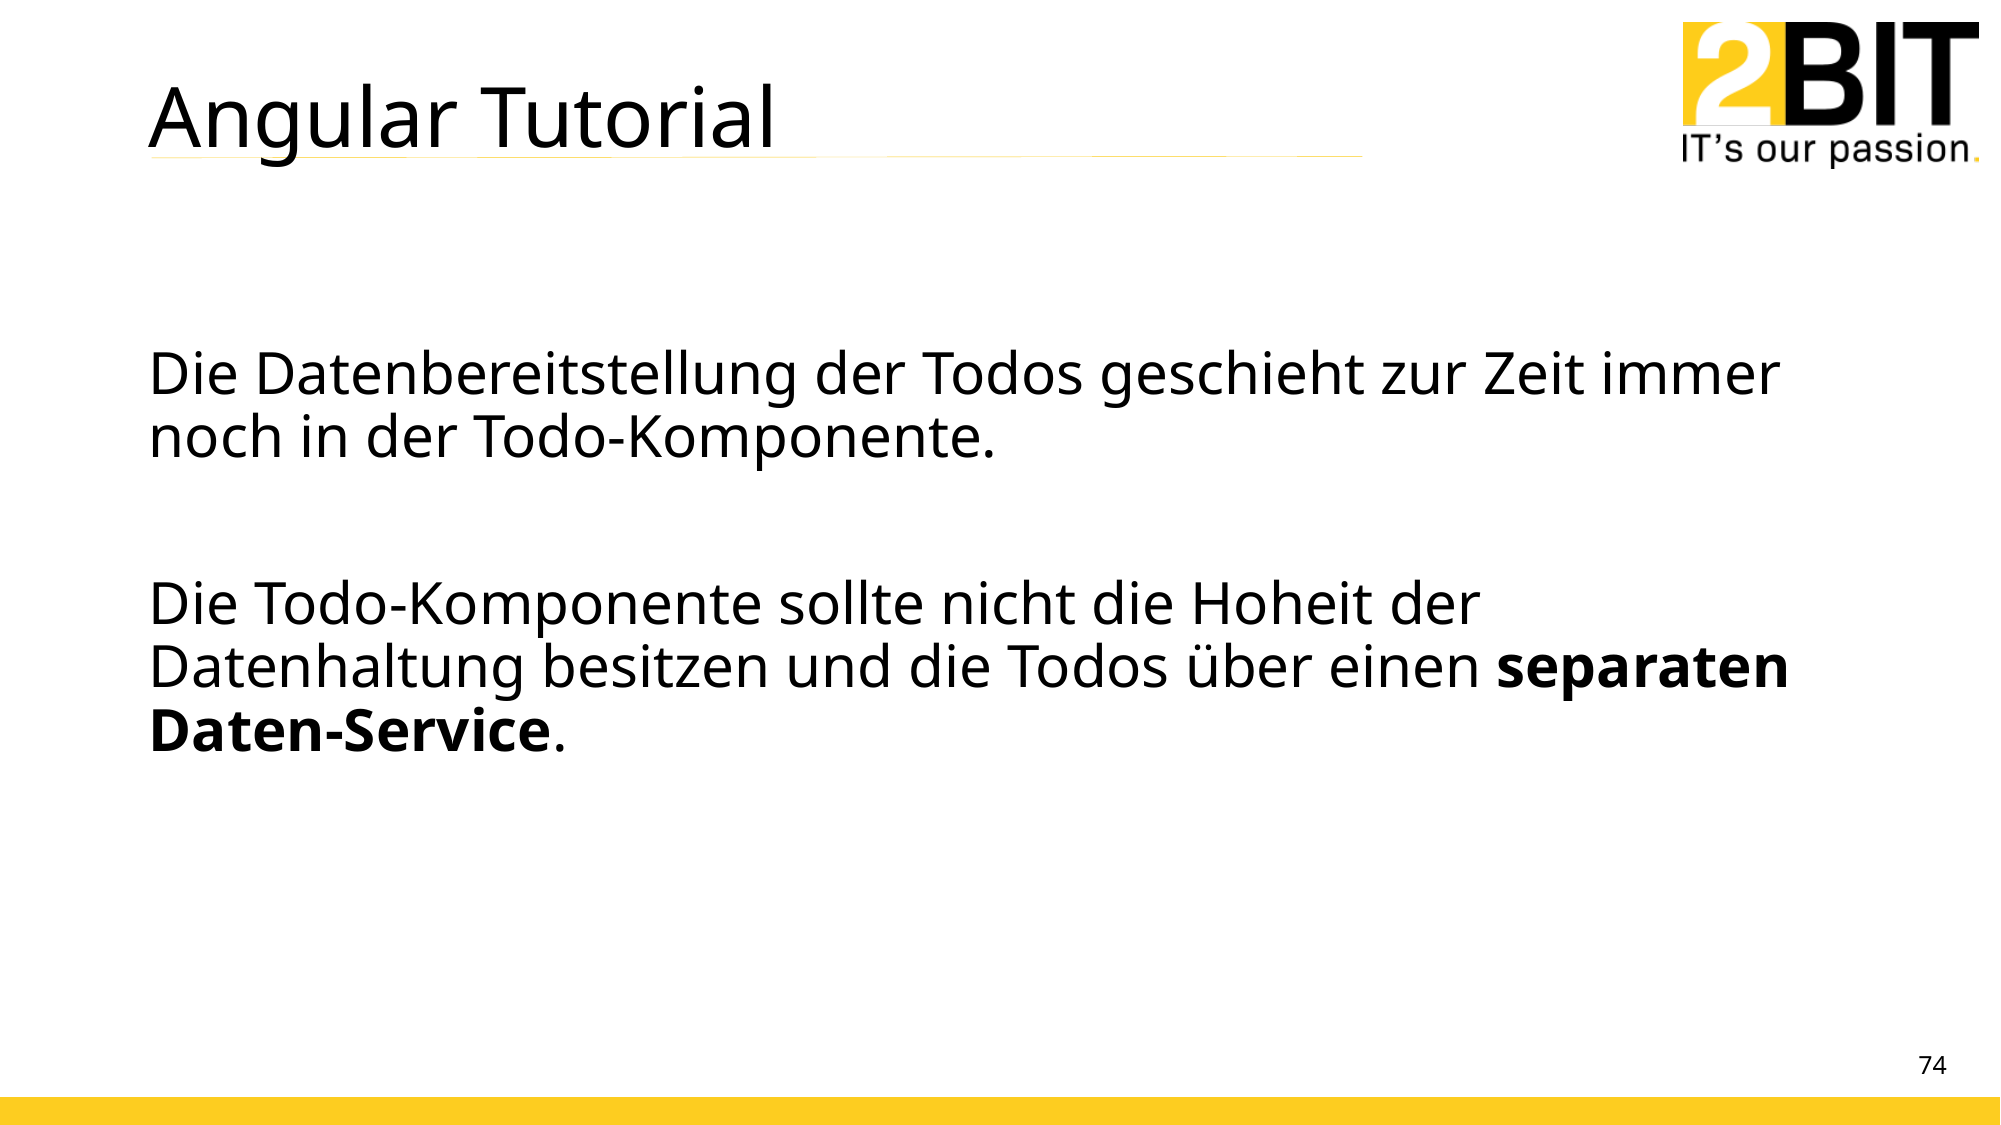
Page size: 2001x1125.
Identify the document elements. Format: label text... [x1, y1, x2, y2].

title Angular Tutorial [133, 68, 1859, 286]
list Die Datenbereitstellung der Todos geschieht zur Zeit immer noch in der Todo-Komponente. Die Todo-Komponente sollte nicht die Hoheit der Datenhaltung besitzen und die Todos über einen separaten Daten-Service. [133, 336, 1859, 1051]
picture [1683, 22, 1979, 169]
